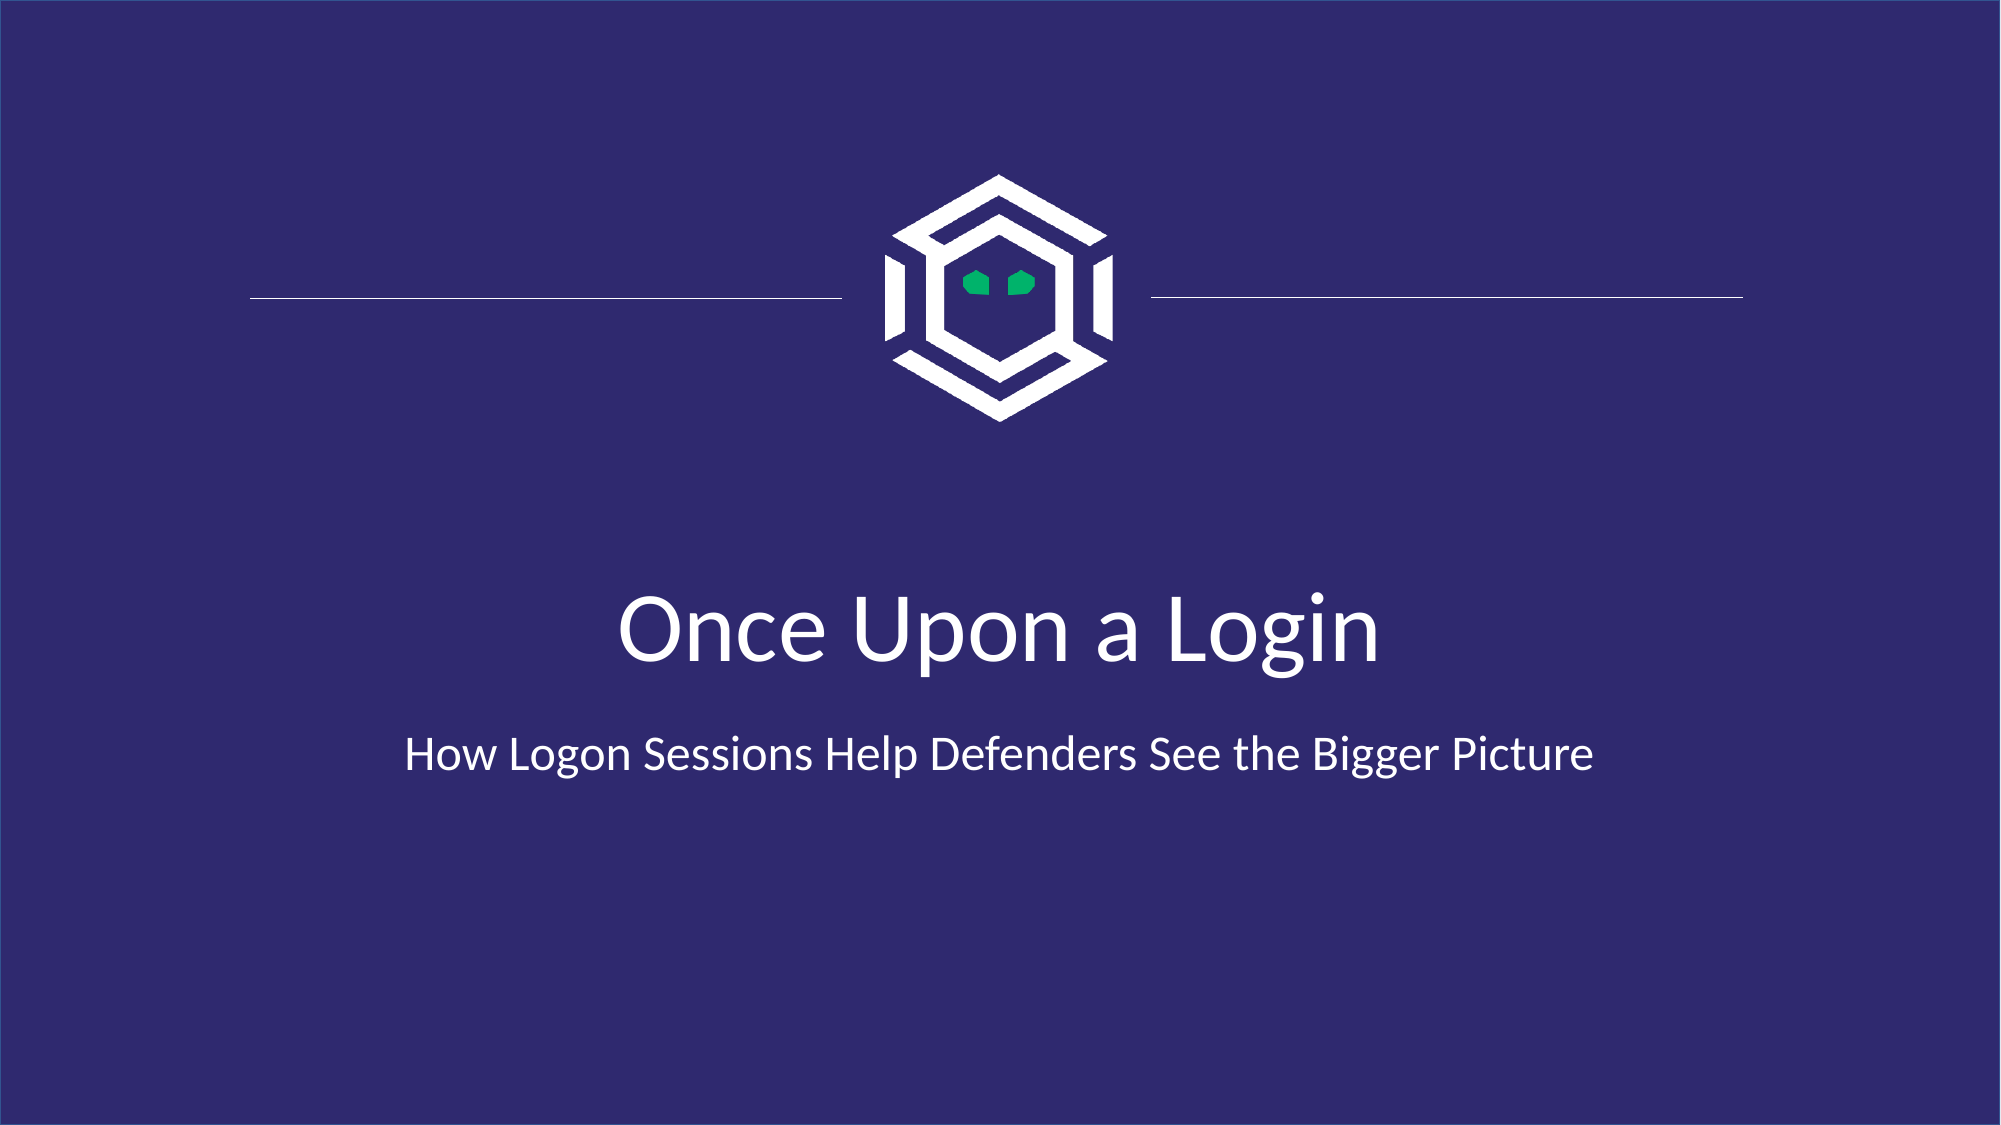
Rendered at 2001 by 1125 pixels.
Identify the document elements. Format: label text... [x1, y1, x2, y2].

title Once Upon a Login [249, 358, 1750, 691]
subtitle How Logon Sessions Help Defenders See the Bigger Picture [249, 719, 1750, 991]
picture [885, 174, 1143, 358]
